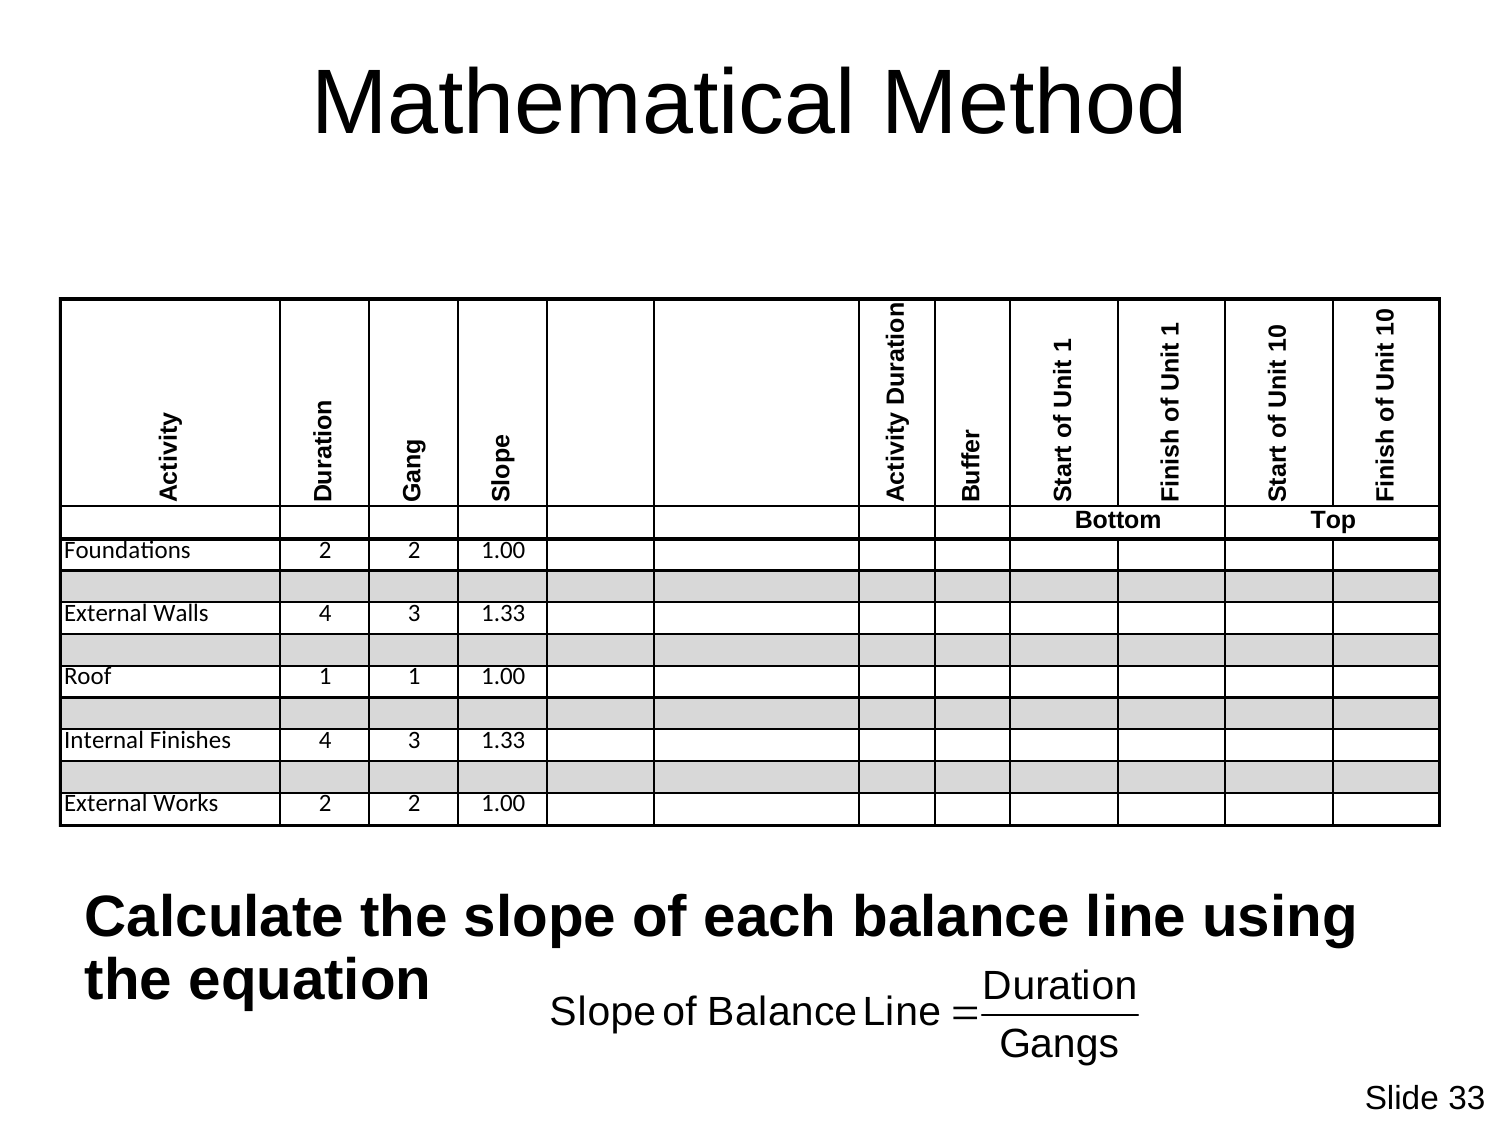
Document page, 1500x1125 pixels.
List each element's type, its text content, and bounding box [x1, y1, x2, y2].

picture [58, 297, 1442, 828]
text_box Calculate the slope of each balance line using the equation [70, 878, 1465, 1020]
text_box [544, 960, 1148, 1074]
title Mathematical Method [74, 44, 1426, 150]
